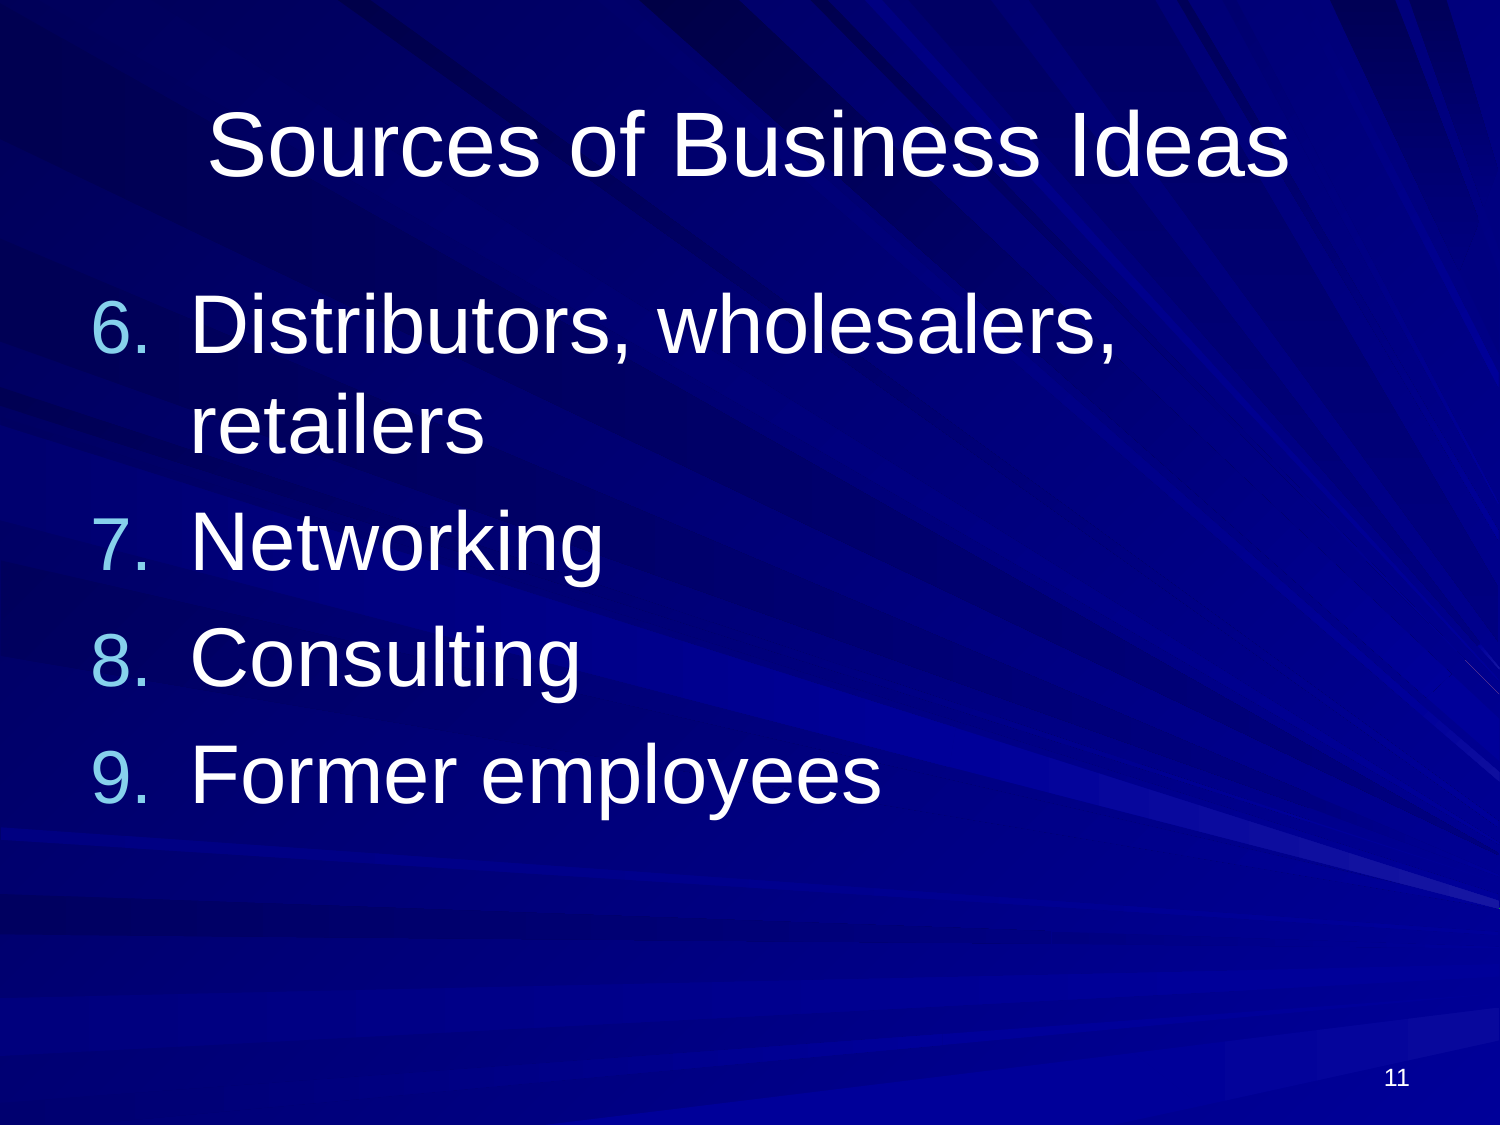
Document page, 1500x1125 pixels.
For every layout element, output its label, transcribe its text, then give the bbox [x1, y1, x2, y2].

title Sources of Business Ideas [74, 45, 1426, 234]
list Distributors, wholesalers, retailers Networking Consulting Former employees [74, 262, 1426, 1006]
slide_number 11 [1074, 1023, 1426, 1100]
